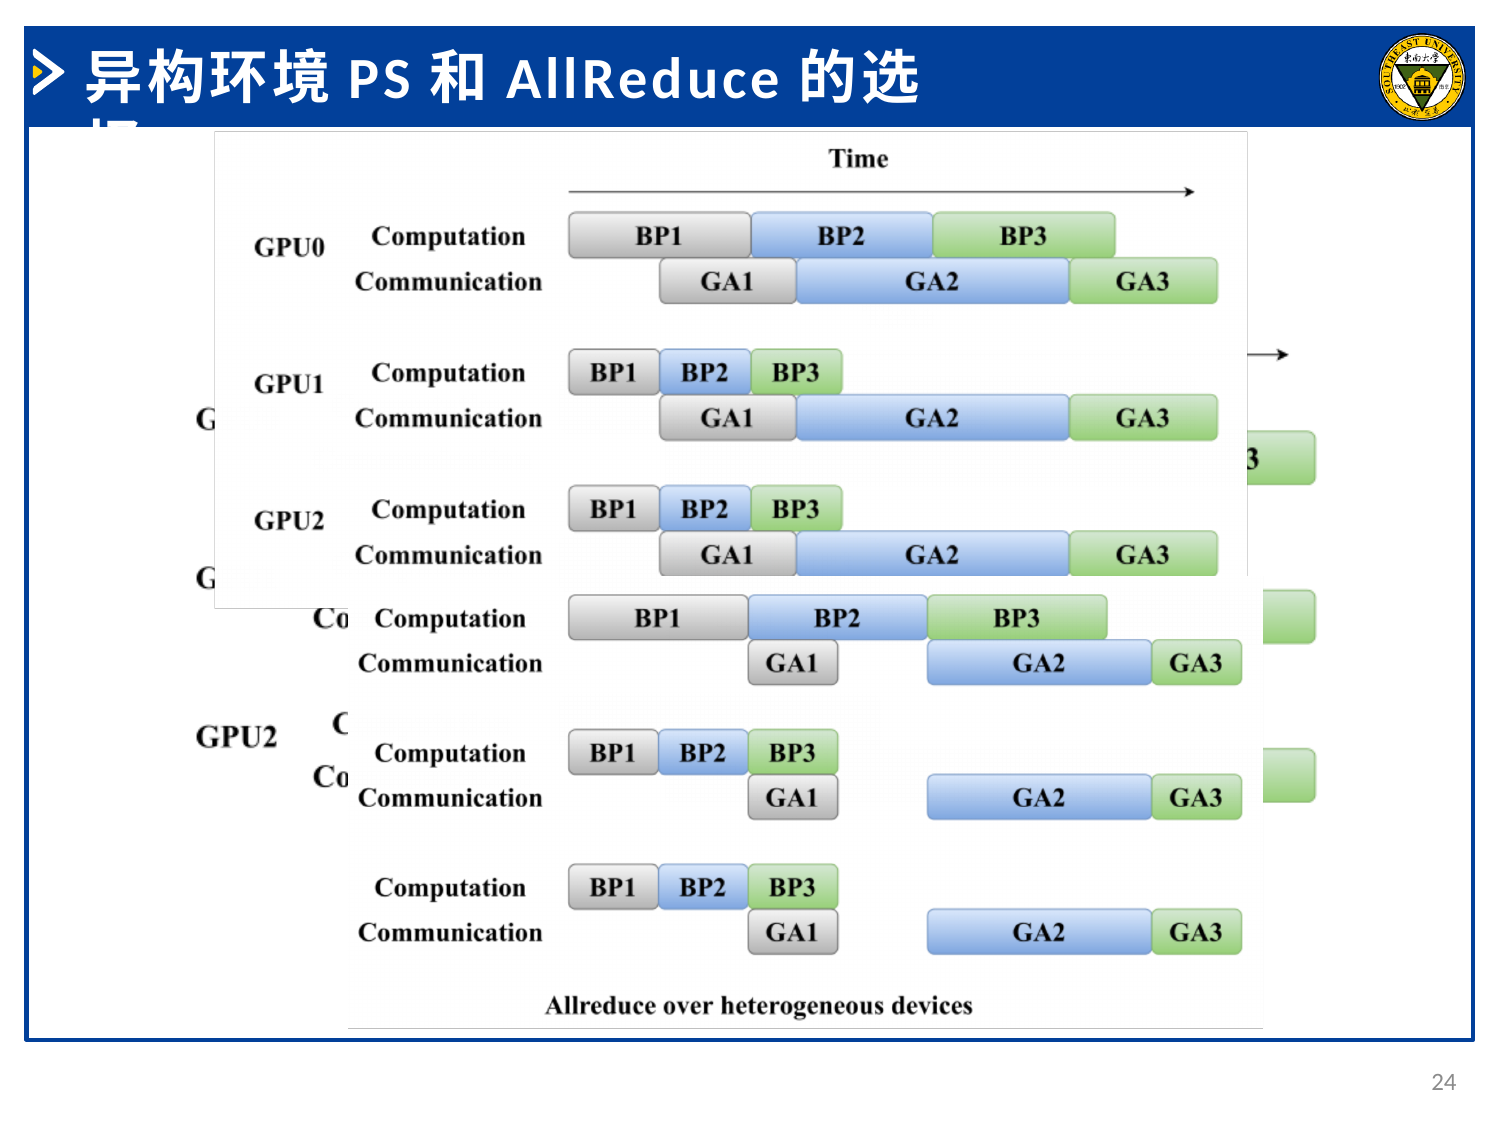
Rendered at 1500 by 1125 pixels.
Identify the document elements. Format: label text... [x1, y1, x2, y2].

picture [150, 118, 1350, 1043]
picture [1378, 33, 1467, 121]
text_box 异构环境PS和AllReduce的选择 [70, 32, 966, 188]
slide_number 24 [1382, 1051, 1472, 1111]
